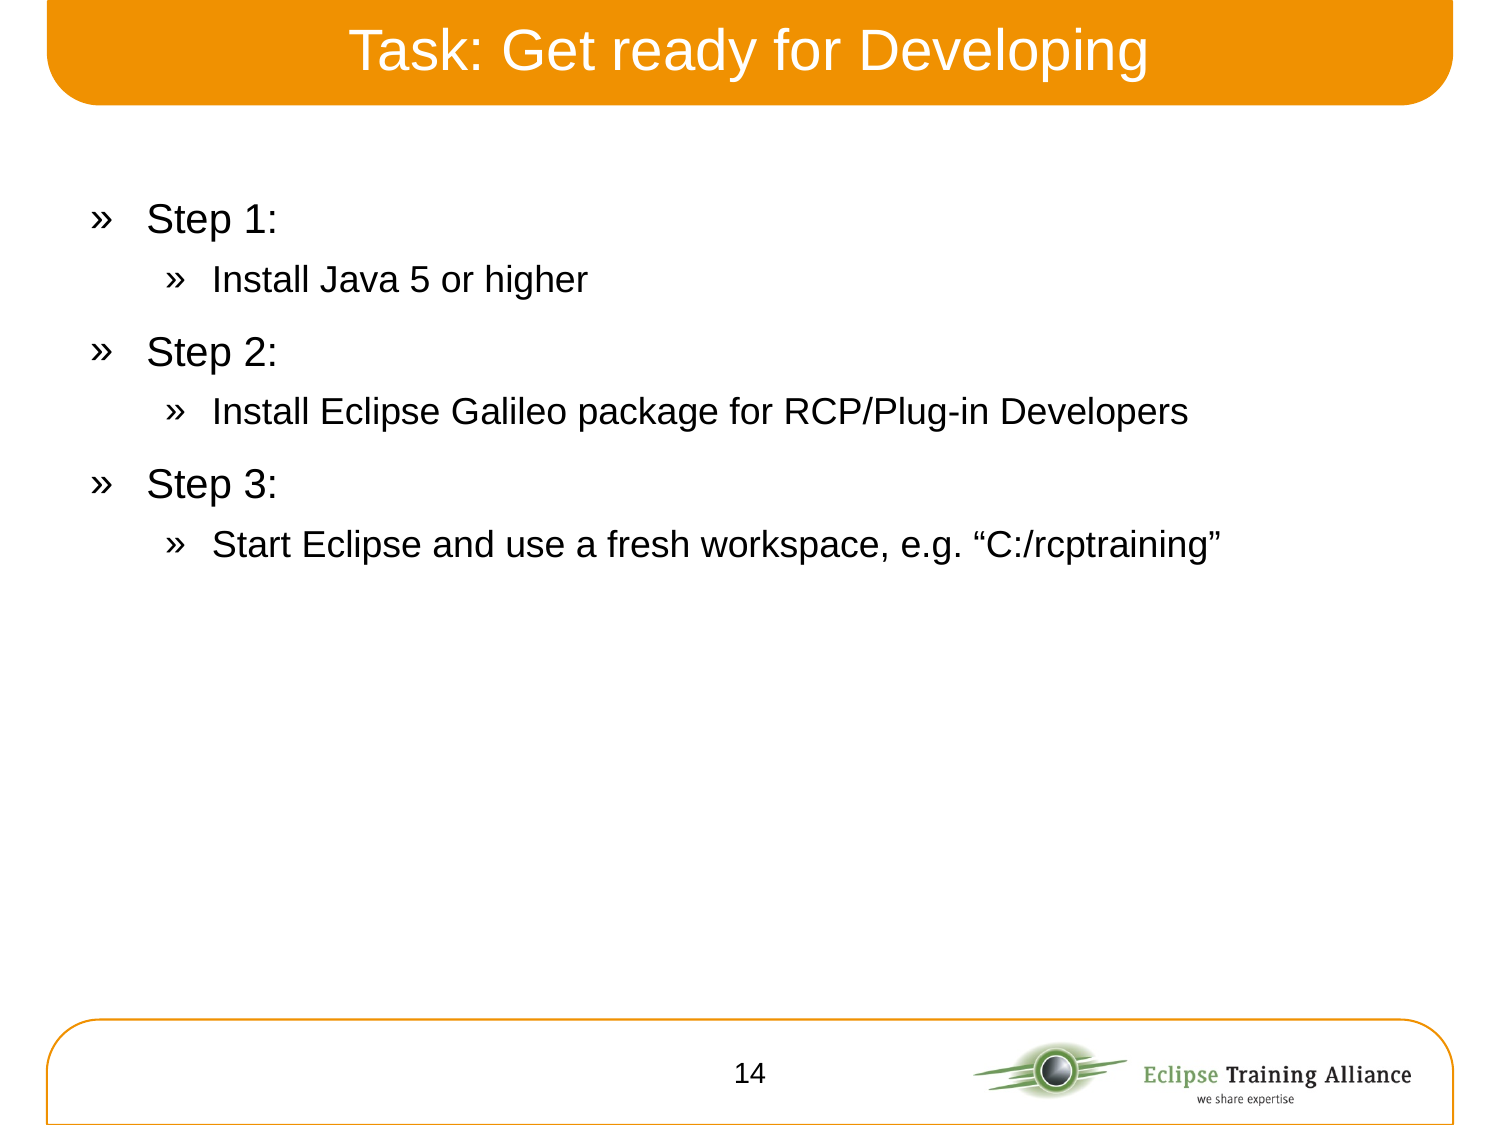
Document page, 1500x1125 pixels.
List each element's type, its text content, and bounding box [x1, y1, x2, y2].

picture [973, 1038, 1411, 1106]
list Step 1: Install Java 5 or higher Step 2: Install Eclipse Galileo package for RCP/Plug-in Developers Step 3: Start Eclipse and use a fresh workspace, e.g. “C:/rcptraining” [75, 184, 1425, 1000]
title Task: Get ready for Developing [82, 0, 1418, 94]
